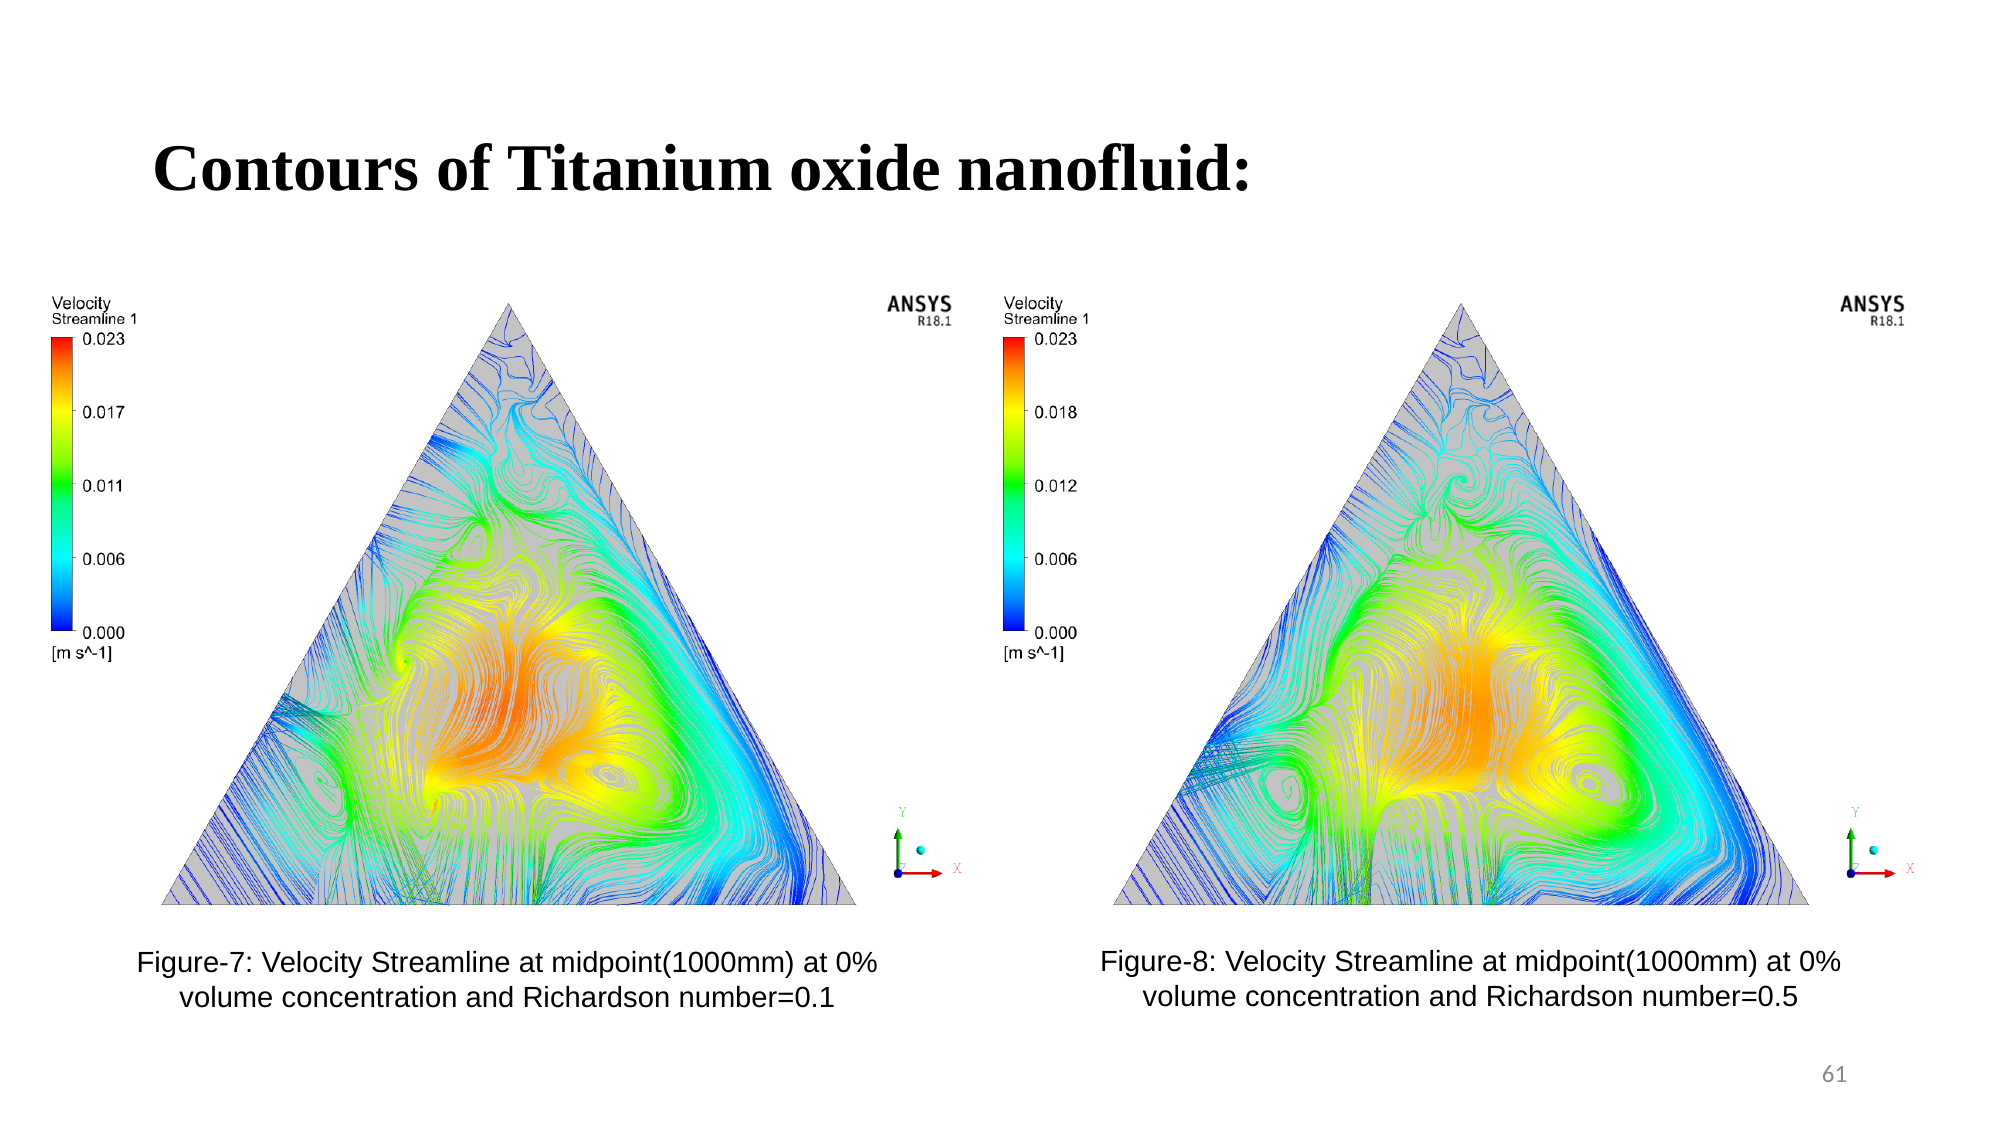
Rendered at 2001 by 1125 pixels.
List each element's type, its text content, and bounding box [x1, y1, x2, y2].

text_box Figure-8: Velocity Streamline at midpoint(1000mm) at 0% volume concentration and Richardson number=0.5 [1067, 944, 1875, 1020]
text_box Figure-7: Velocity Streamline at midpoint(1000mm) at 0% volume concentration and Richardson number=0.1 [104, 944, 912, 1021]
slide_number 61 [1412, 1042, 1863, 1103]
title Contours of Titanium oxide nanofluid: [137, 59, 1863, 278]
picture [46, 273, 969, 936]
picture [999, 273, 1922, 936]
